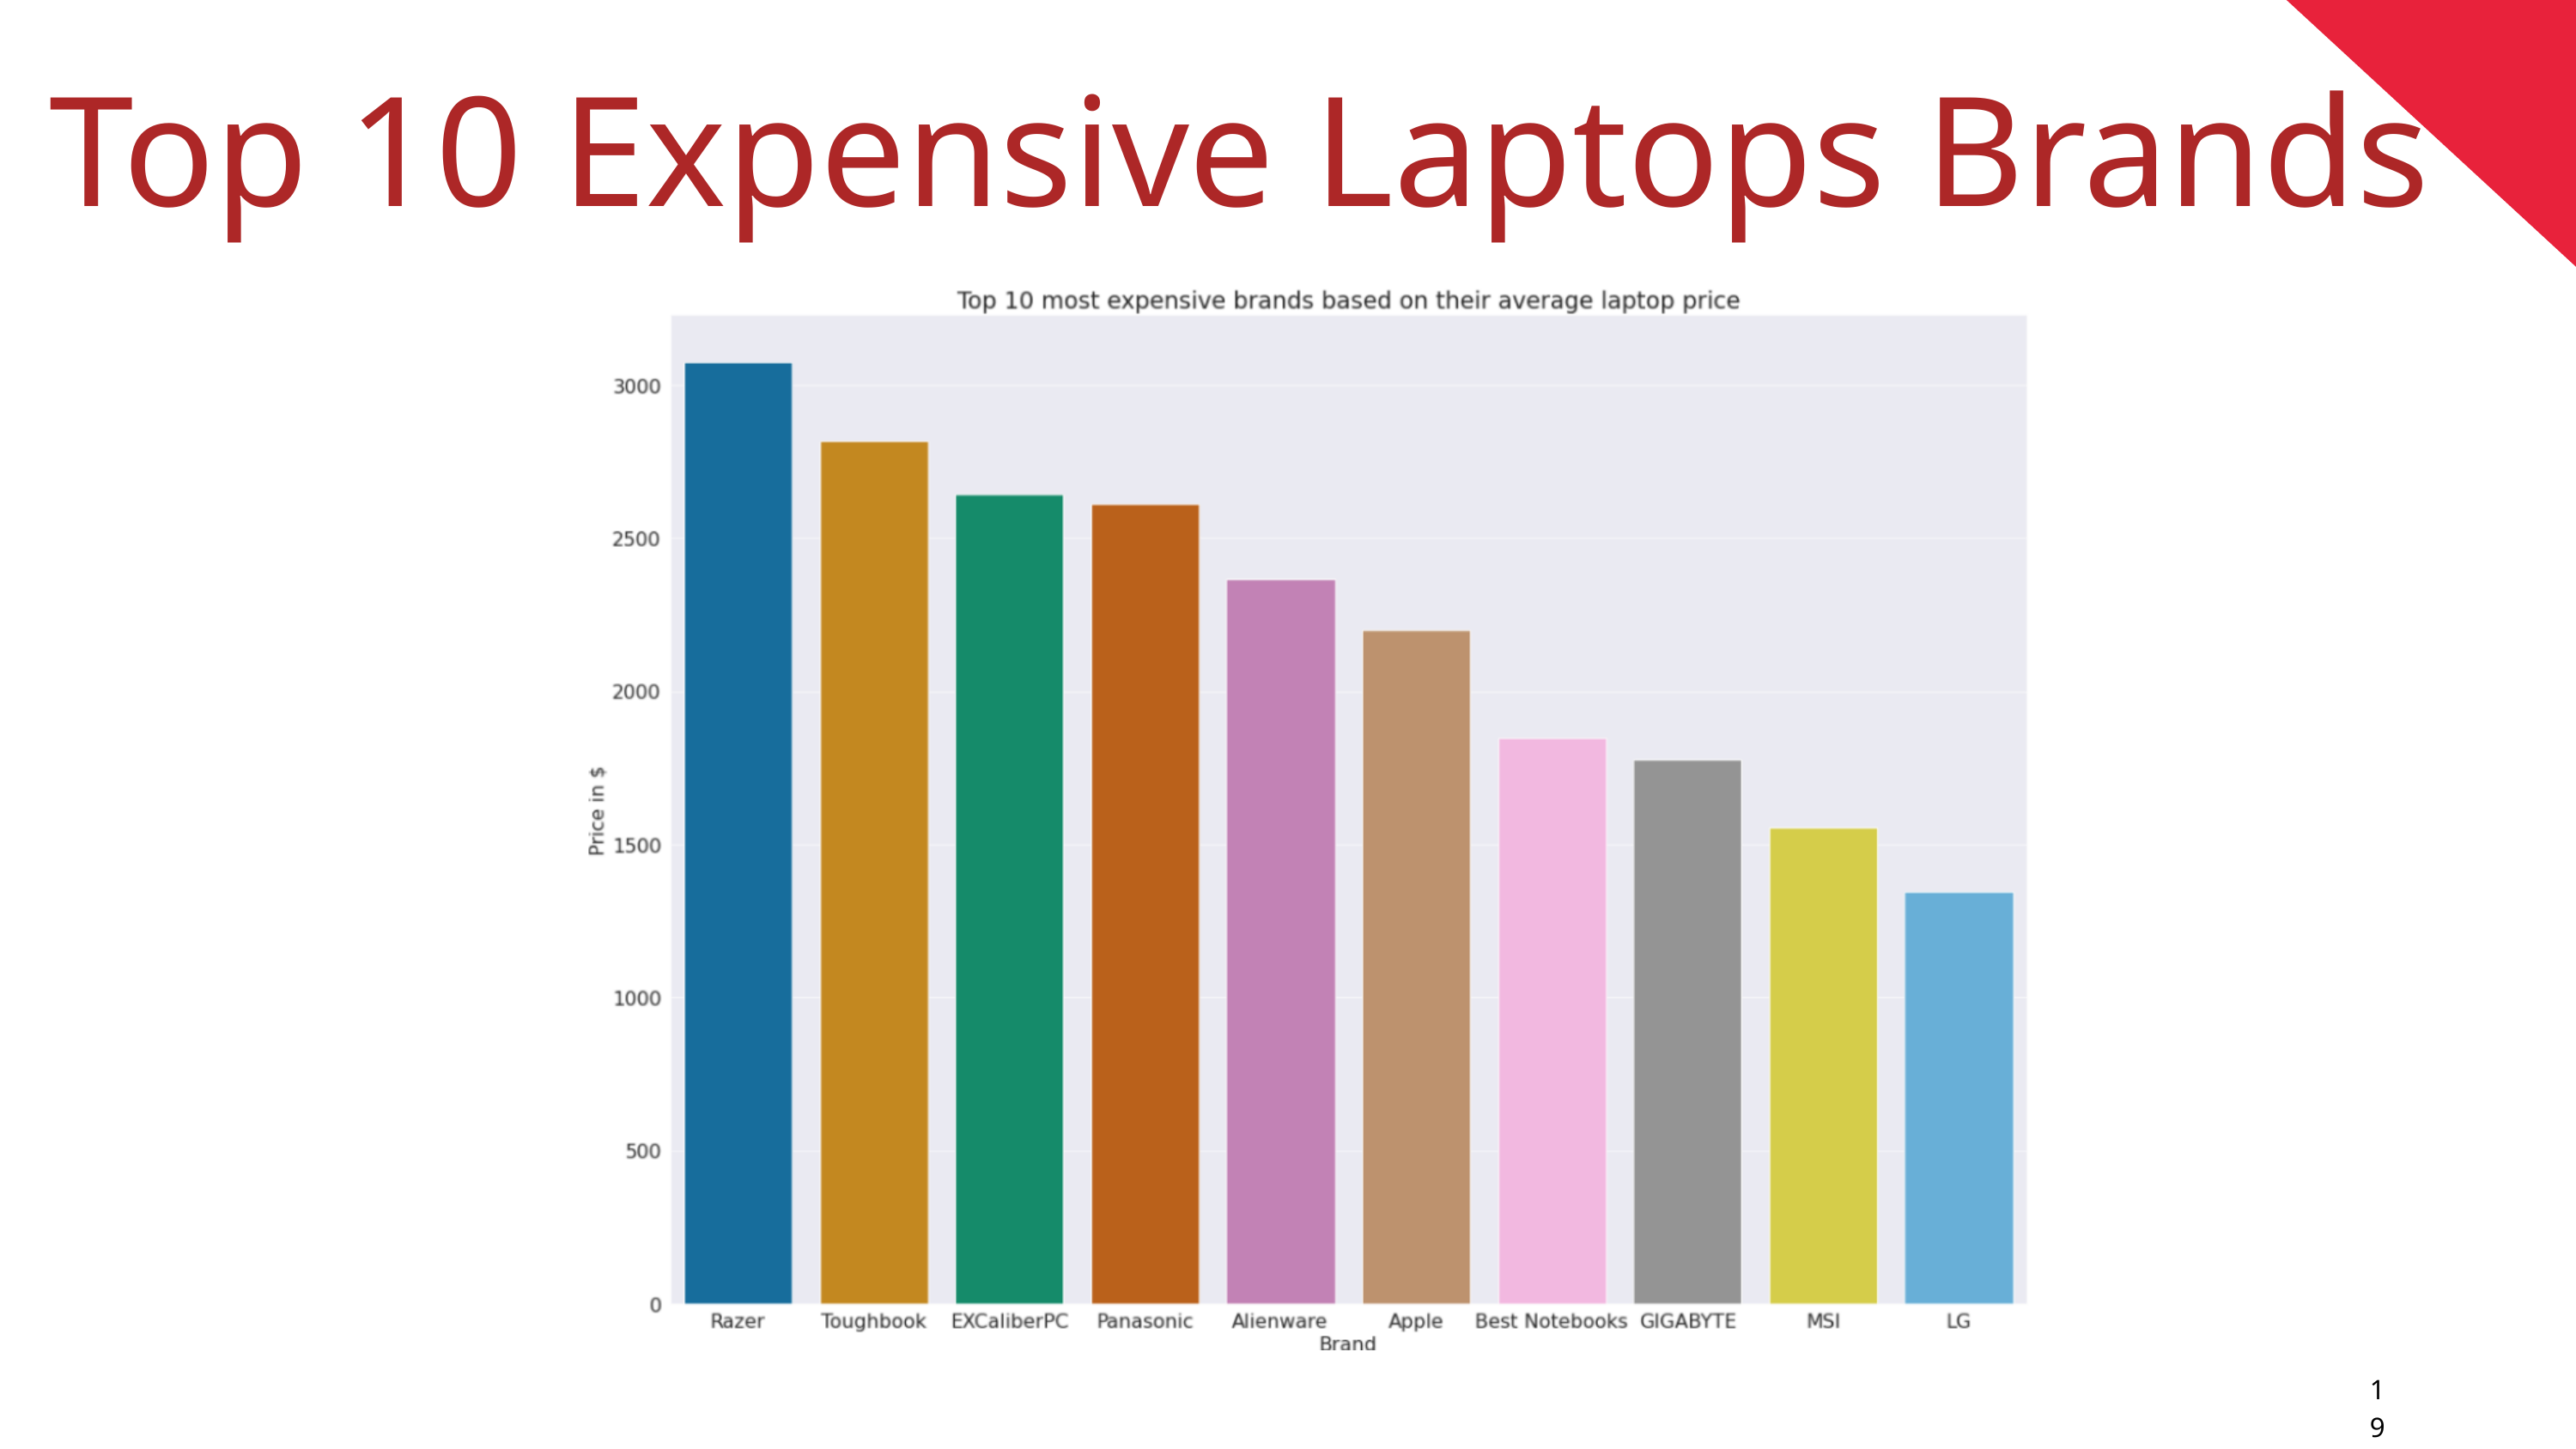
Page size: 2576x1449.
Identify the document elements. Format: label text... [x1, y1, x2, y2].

text_box Top 10 Expensive Laptops Brands [49, 54, 2088, 237]
picture [538, 262, 2038, 1351]
text_box 19 [2365, 1367, 2390, 1443]
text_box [2093, 0, 2576, 321]
